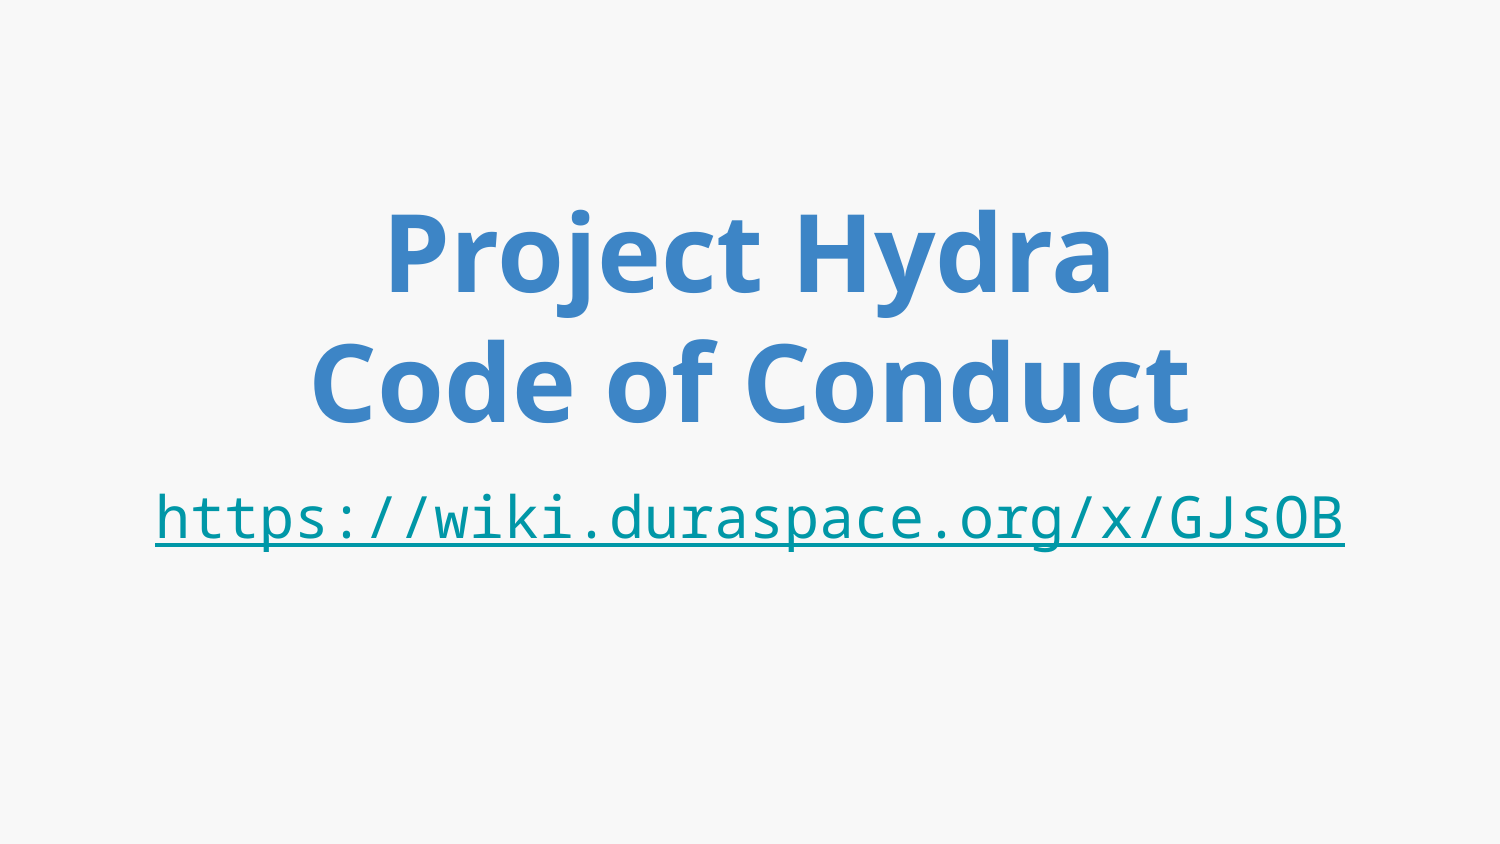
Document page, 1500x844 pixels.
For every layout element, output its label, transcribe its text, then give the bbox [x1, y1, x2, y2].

title Project Hydra Code of Conduct [51, 122, 1449, 459]
subtitle https://wiki.duraspace.org/x/GJsOB [51, 464, 1449, 595]
